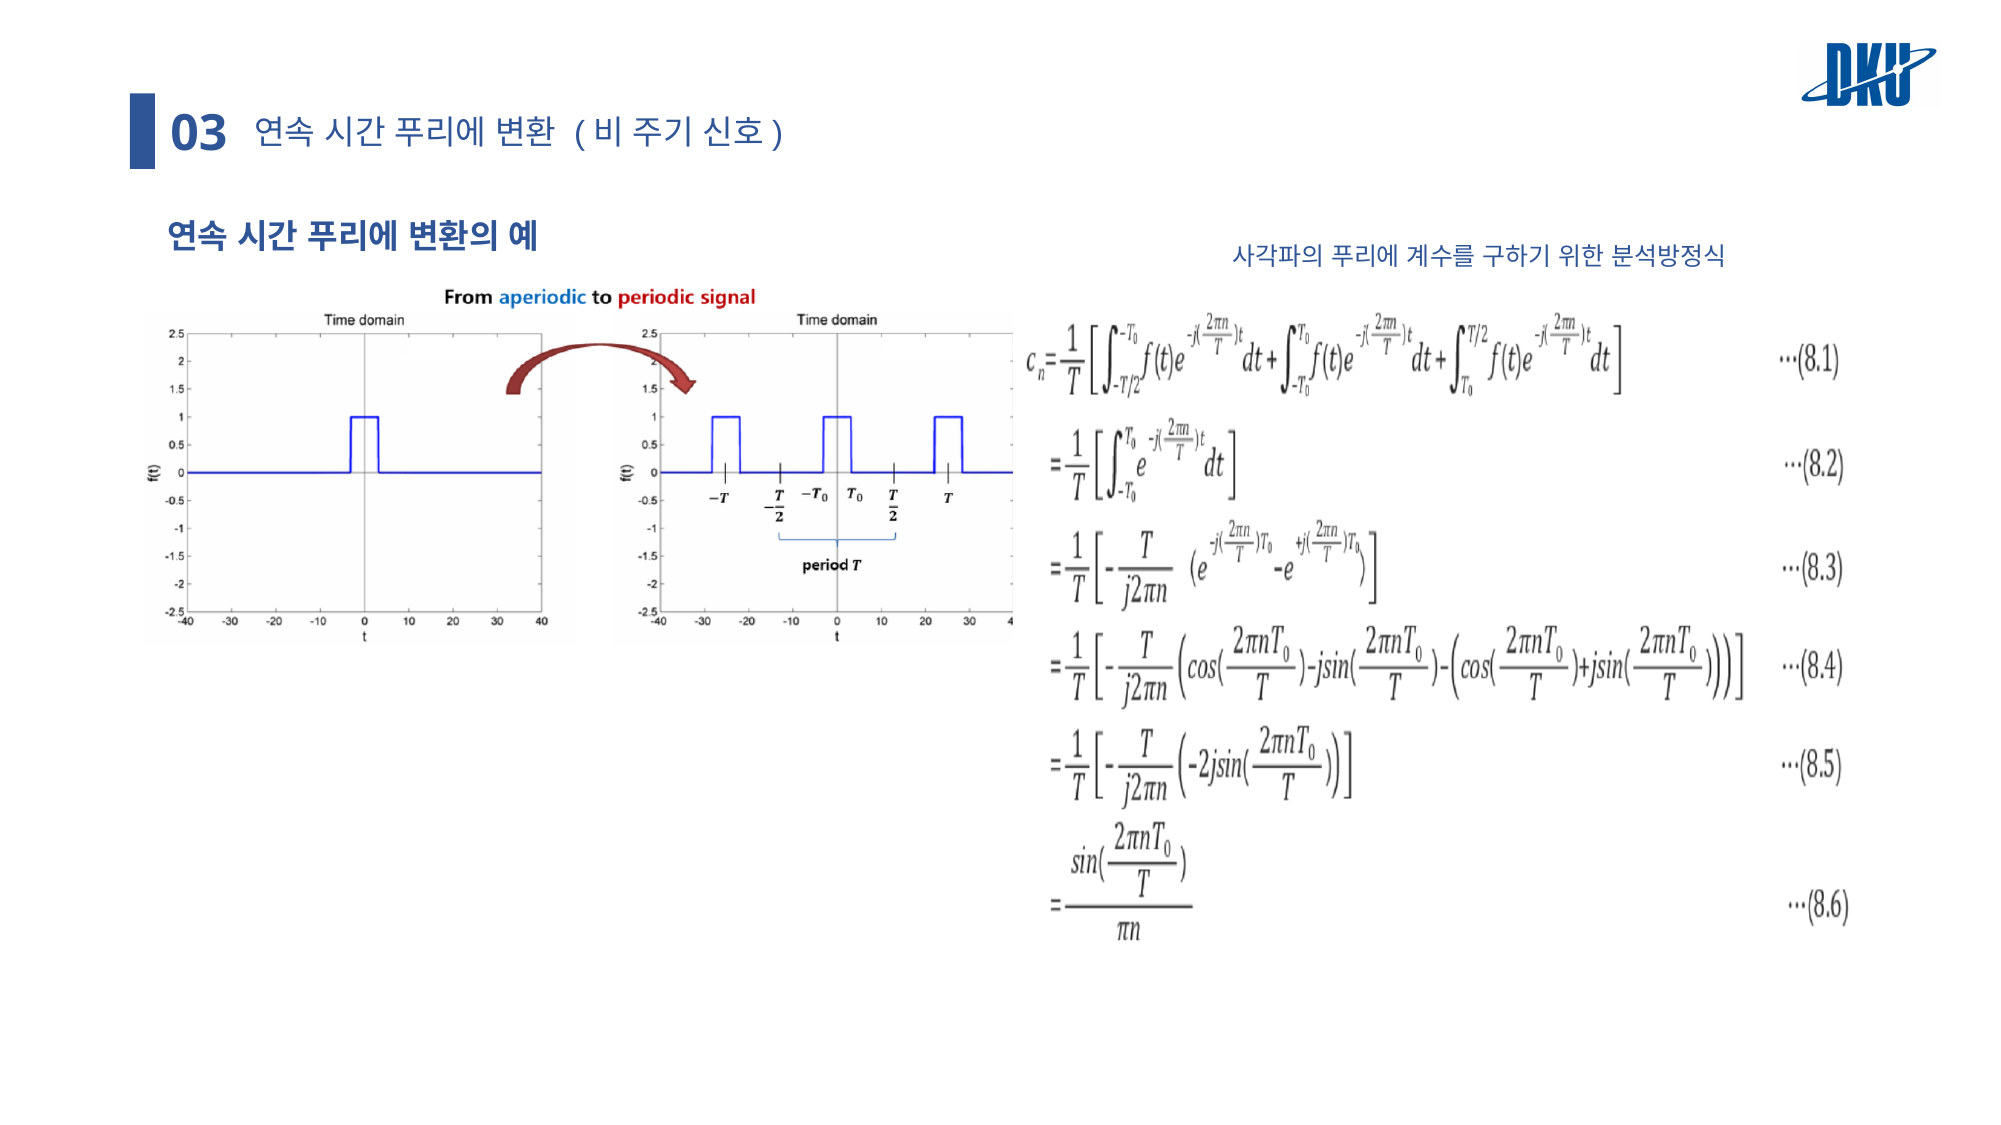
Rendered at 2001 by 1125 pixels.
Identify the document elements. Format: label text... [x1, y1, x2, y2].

picture [1799, 41, 1941, 108]
picture [129, 263, 1870, 960]
text_box 사각파의 푸리에 계수를 구하기 위한 분석방정식 [1217, 233, 1743, 279]
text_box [129, 93, 816, 169]
text_box 연속 시간 푸리에 변환의 예 [152, 207, 555, 263]
